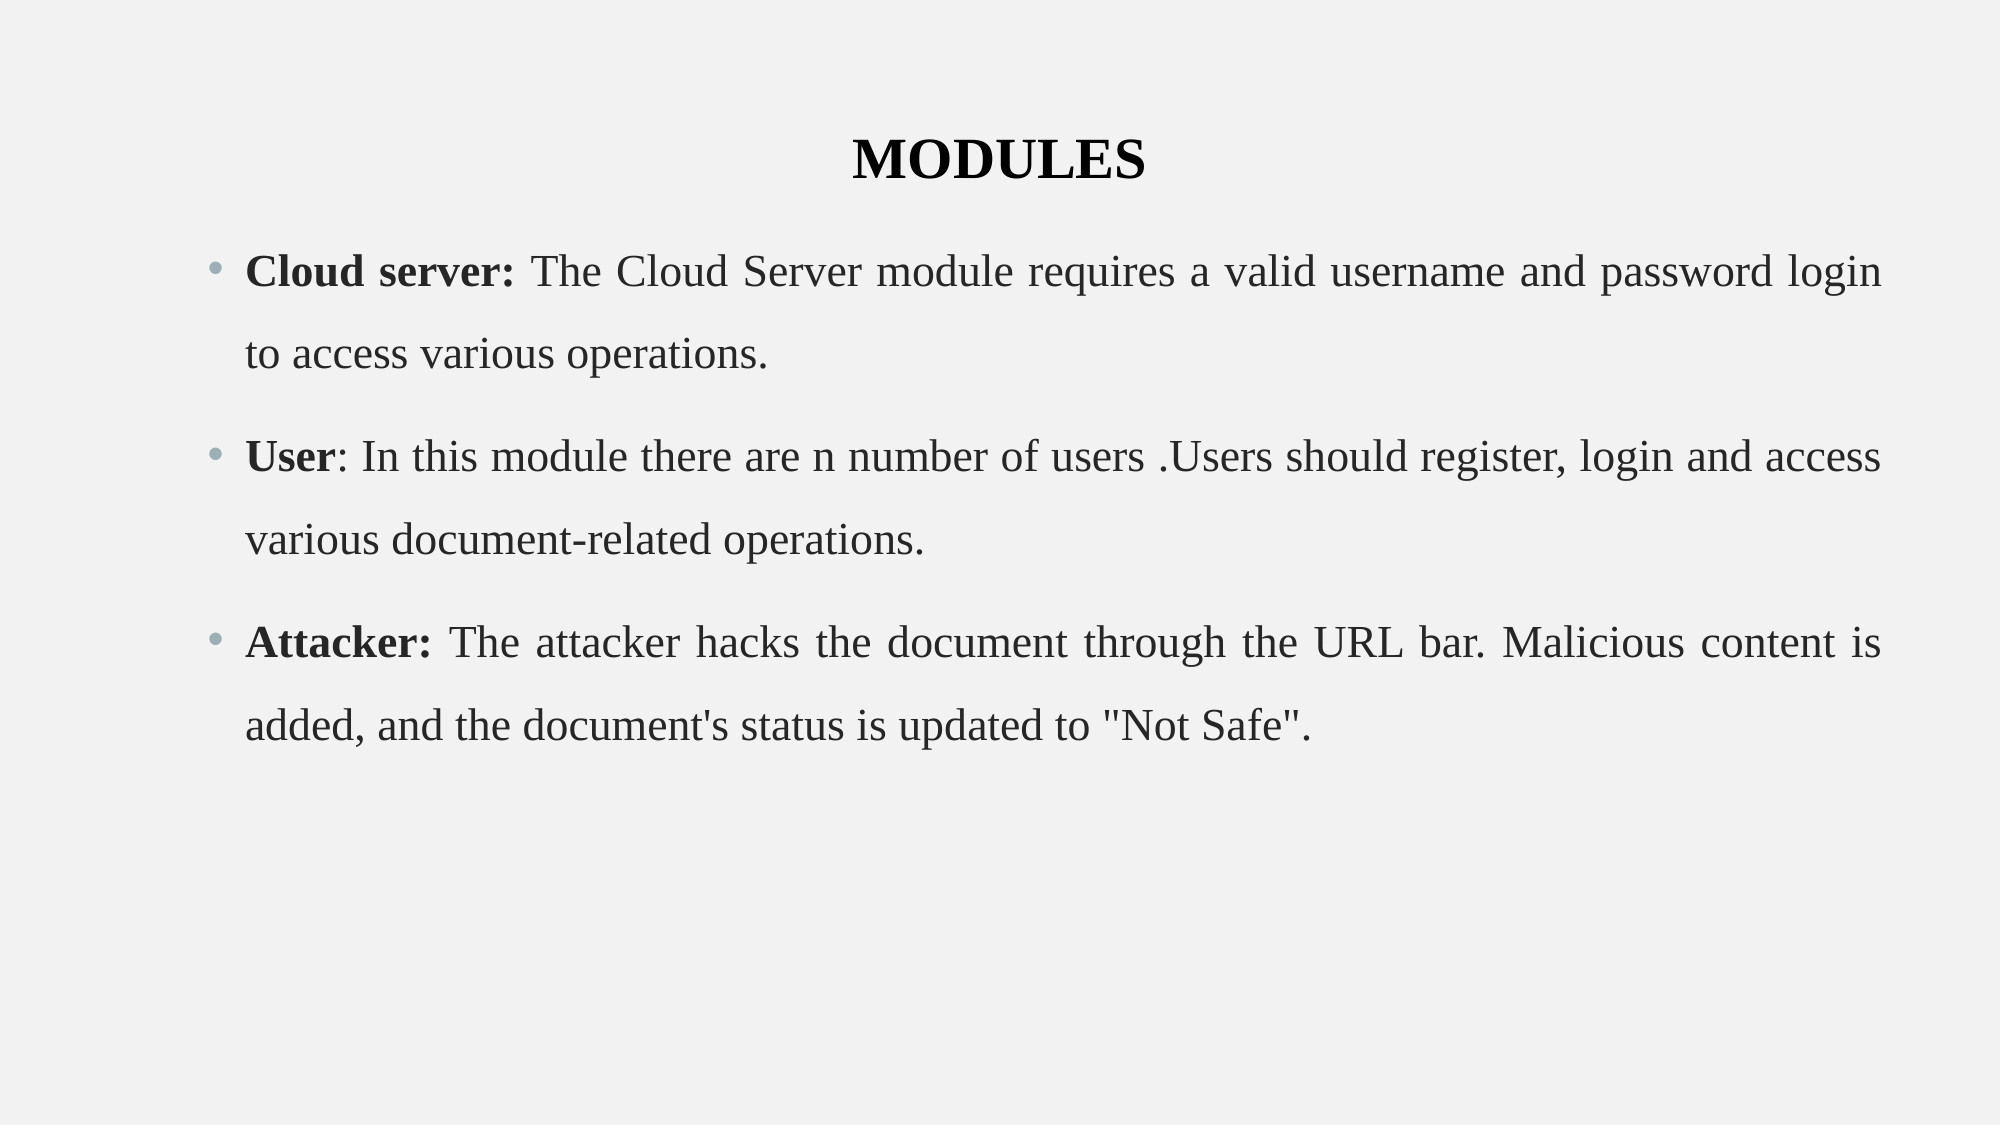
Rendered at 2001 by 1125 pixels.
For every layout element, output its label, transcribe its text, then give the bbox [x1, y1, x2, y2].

text_box MODULES [0, 112, 2000, 198]
list Cloud server: The Cloud Server module requires a valid username and password login to access various operations. User: In this module there are n number of users .Users should register, login and access various document-related operations. Attacker: The attacker hacks the document through the URL bar. Malicious content is added, and the document's status is updated to "Not Safe". [192, 205, 1899, 920]
